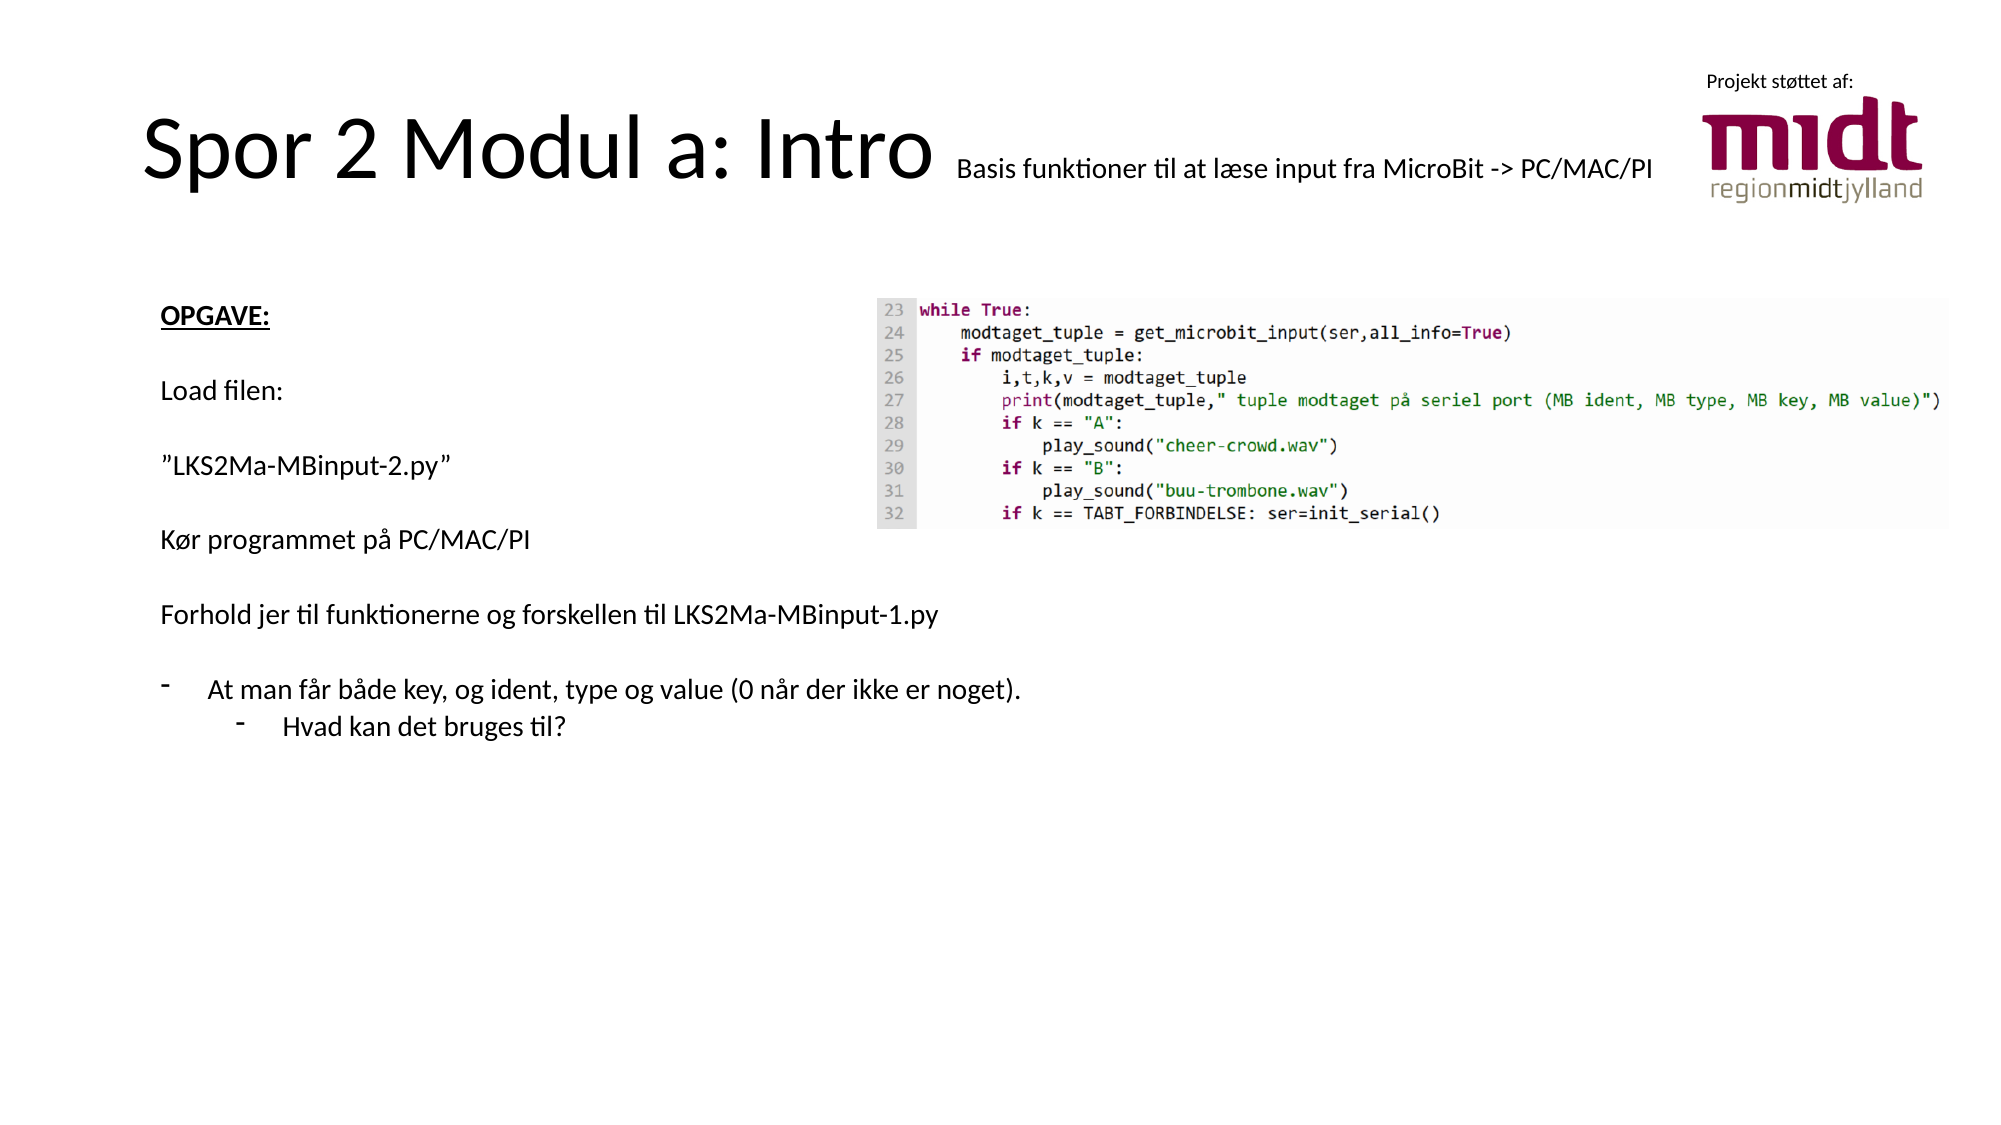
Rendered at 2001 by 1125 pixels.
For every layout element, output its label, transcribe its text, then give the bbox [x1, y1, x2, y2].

text_box OPGAVE: Load filen: ”LKS2Ma-MBinput-2.py” Kør programmet på PC/MAC/PI Forhold jer til funktionerne og forskellen til LKS2Ma-MBinput-1.py At man får både key, og ident, type og value (0 når der ikke er noget). Hvad kan det bruges til? [145, 251, 1119, 751]
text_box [127, 59, 1923, 207]
picture [877, 298, 1949, 529]
